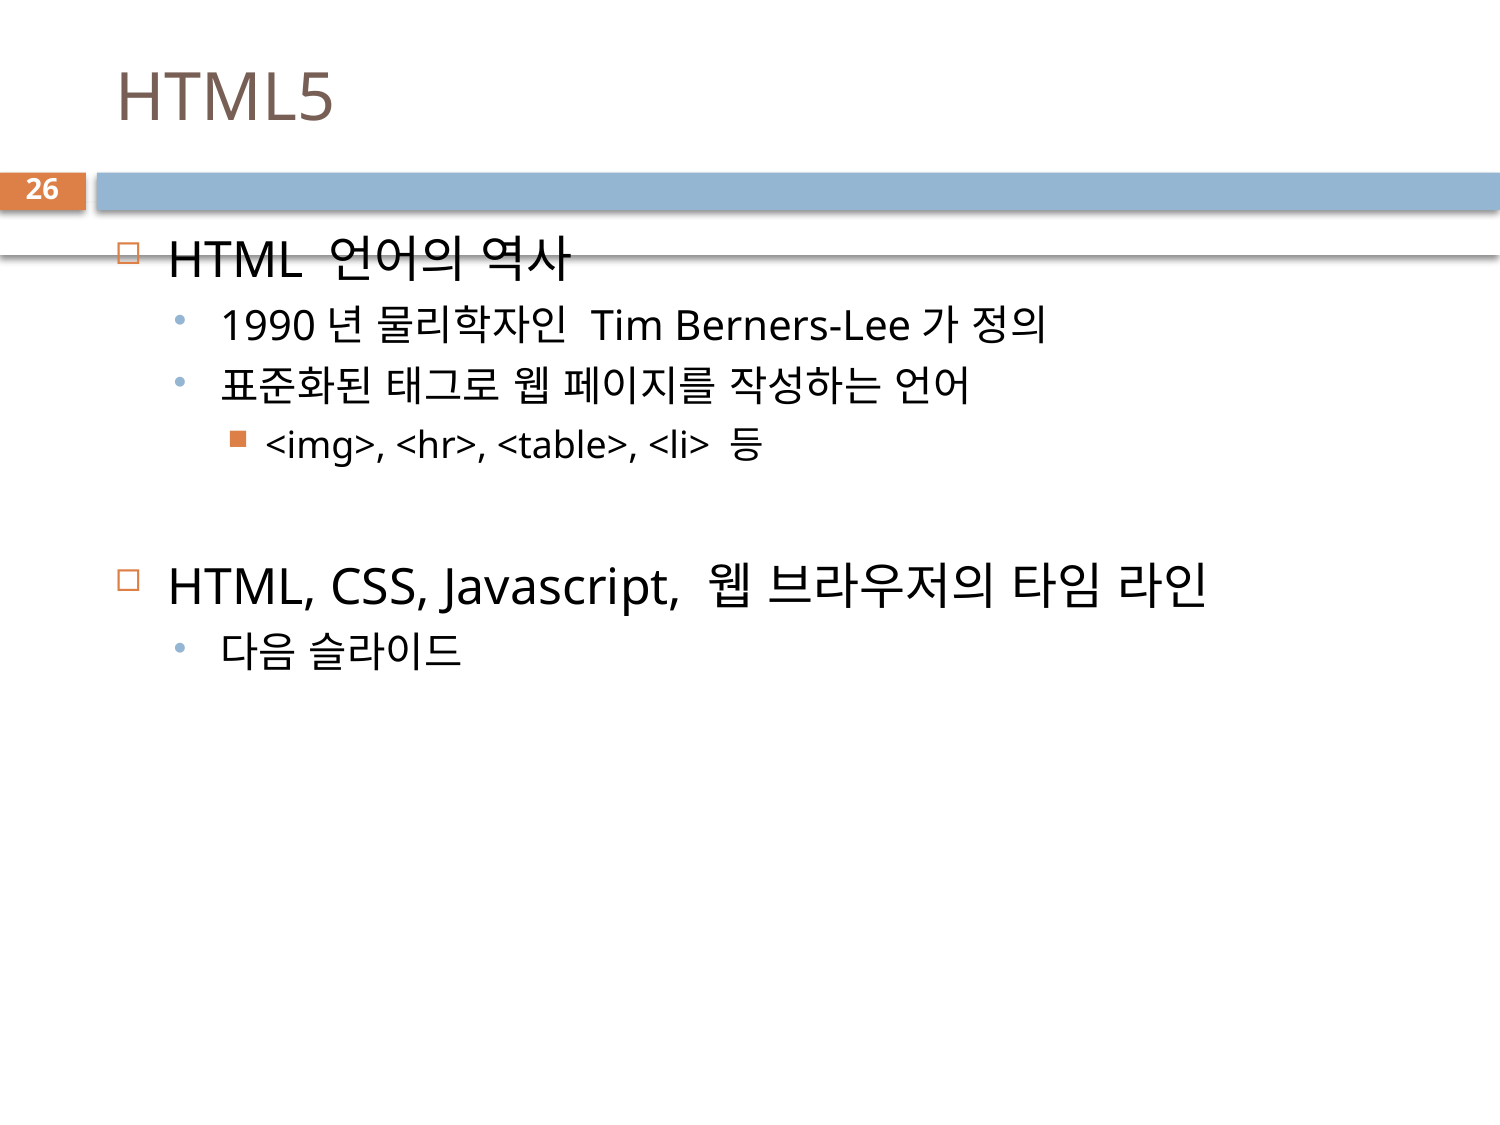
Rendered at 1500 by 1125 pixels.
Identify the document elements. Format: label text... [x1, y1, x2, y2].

list HTML 언어의 역사 1990년 물리학자인 Tim Berners-Lee가 정의 표준화된 태그로 웹 페이지를 작성하는 언어 <img>, <hr>, <table>, <li> 등 HTML, CSS, Javascript, 웹 브라우저의 타임 라인 다음 슬라이드 [100, 219, 1438, 1047]
title HTML5 [100, 37, 1438, 149]
slide_number 26 [0, 170, 87, 211]
